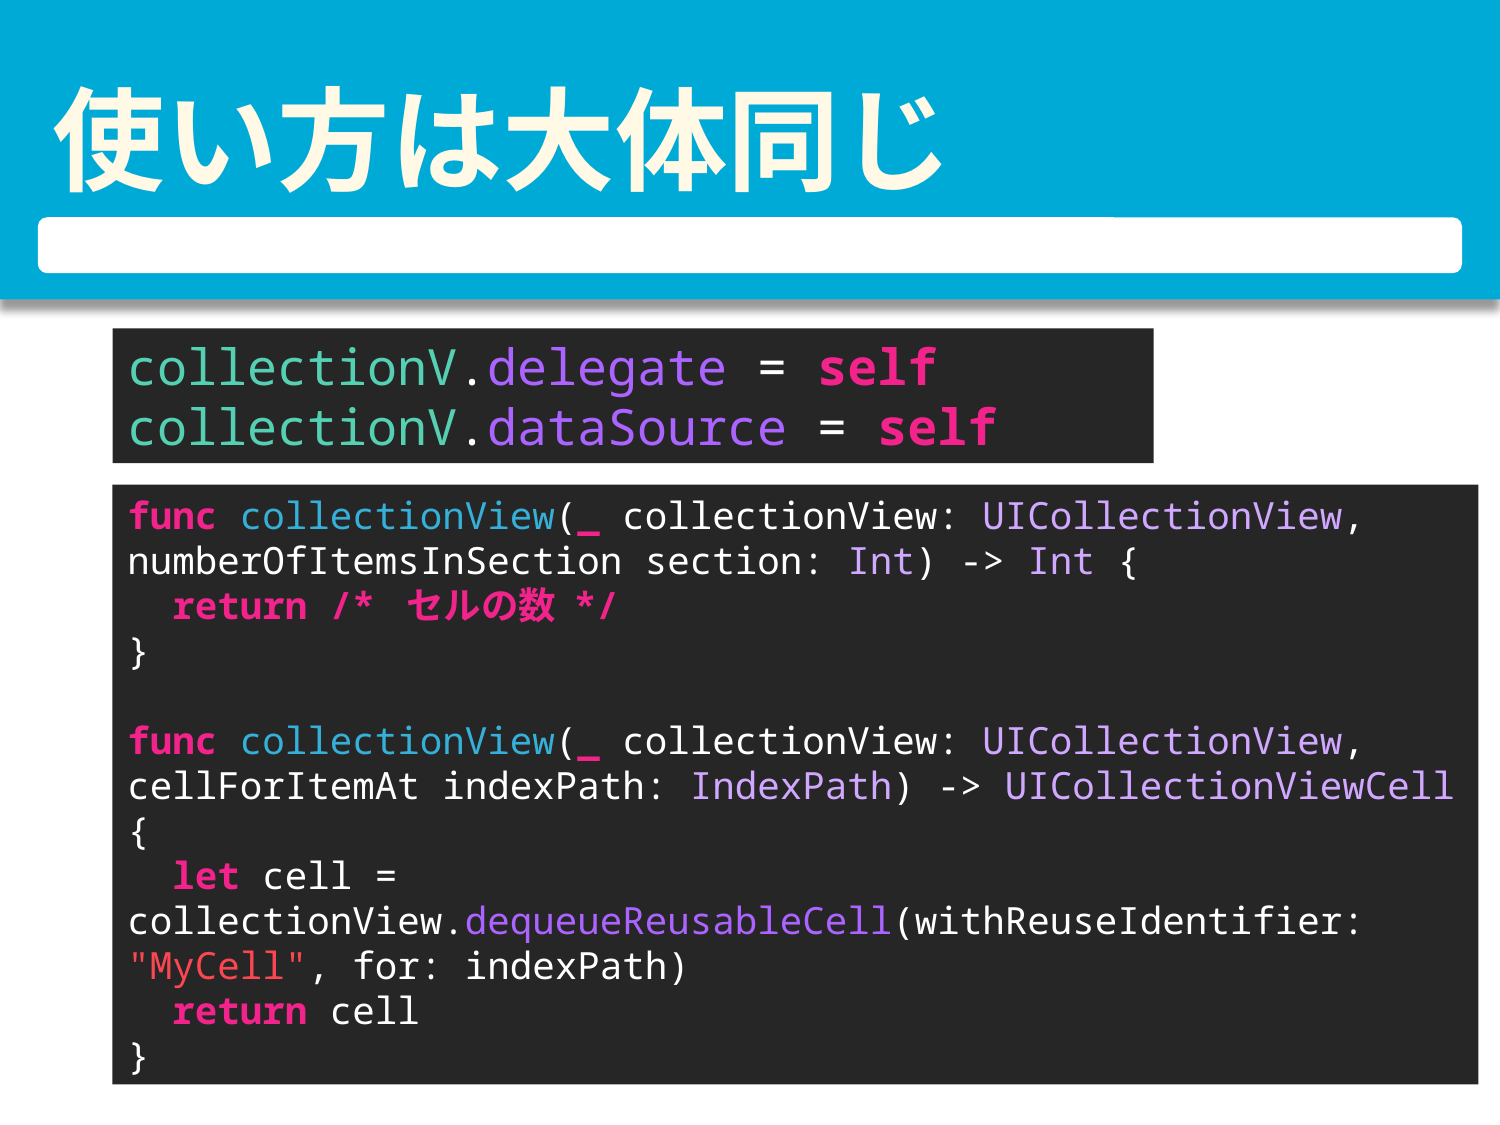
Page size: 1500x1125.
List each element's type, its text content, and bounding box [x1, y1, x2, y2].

text_box func collectionView(_ collectionView: UICollectionView, numberOfItemsInSection section: Int) -> Int { return /* セルの数 */ } func collectionView(_ collectionView: UICollectionView, cellForItemAt indexPath: IndexPath) -> UICollectionViewCell { let cell = collectionView.dequeueReusableCell(withReuseIdentifier: "MyCell", for: indexPath) return cell } [112, 484, 1479, 1085]
title 使い方は大体同じ [37, 58, 1463, 235]
text_box collectionV.delegate = self collectionV.dataSource = self [112, 328, 1154, 464]
